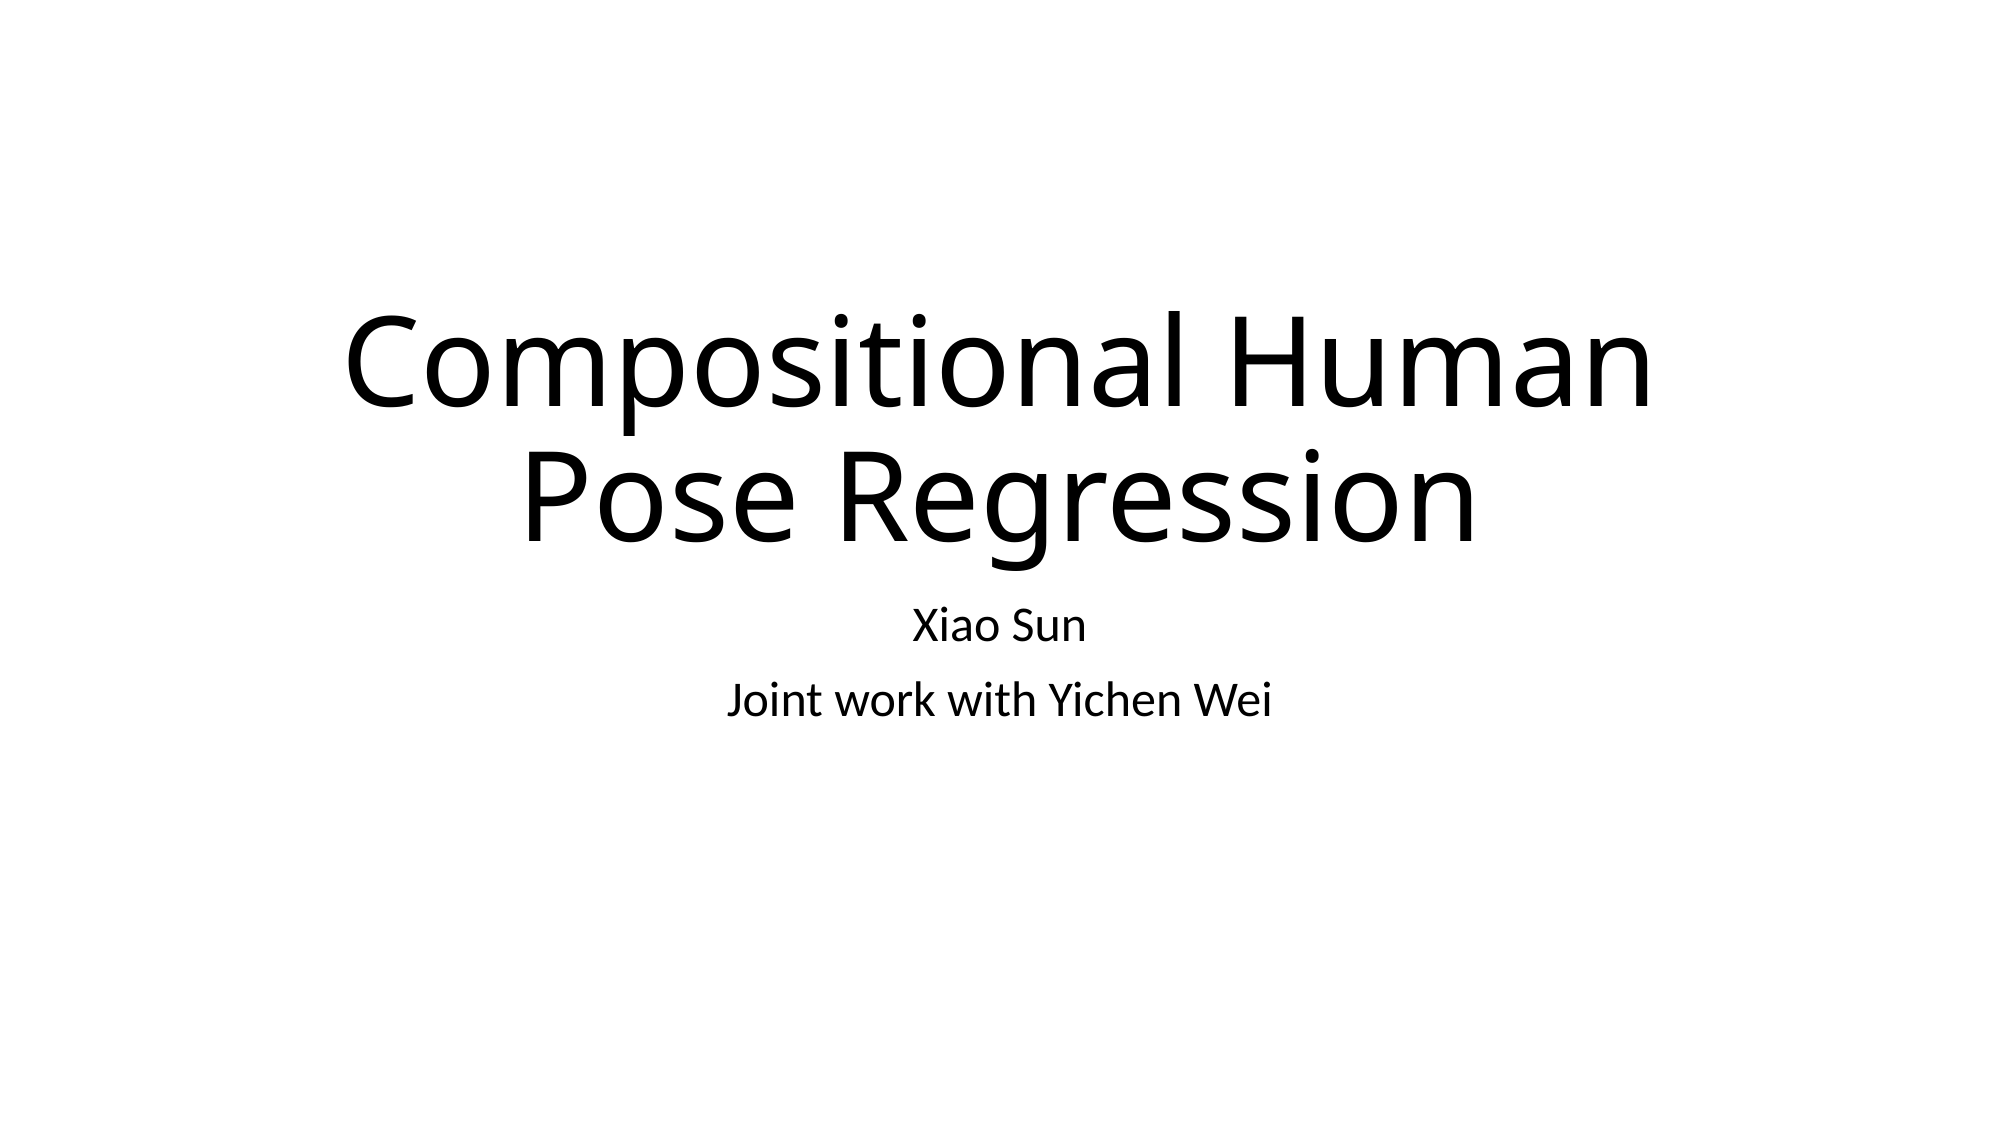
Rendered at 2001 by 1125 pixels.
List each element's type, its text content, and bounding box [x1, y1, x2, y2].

subtitle Xiao Sun Joint work with Yichen Wei [249, 590, 1750, 863]
title Compositional Human Pose Regression [249, 184, 1750, 576]
